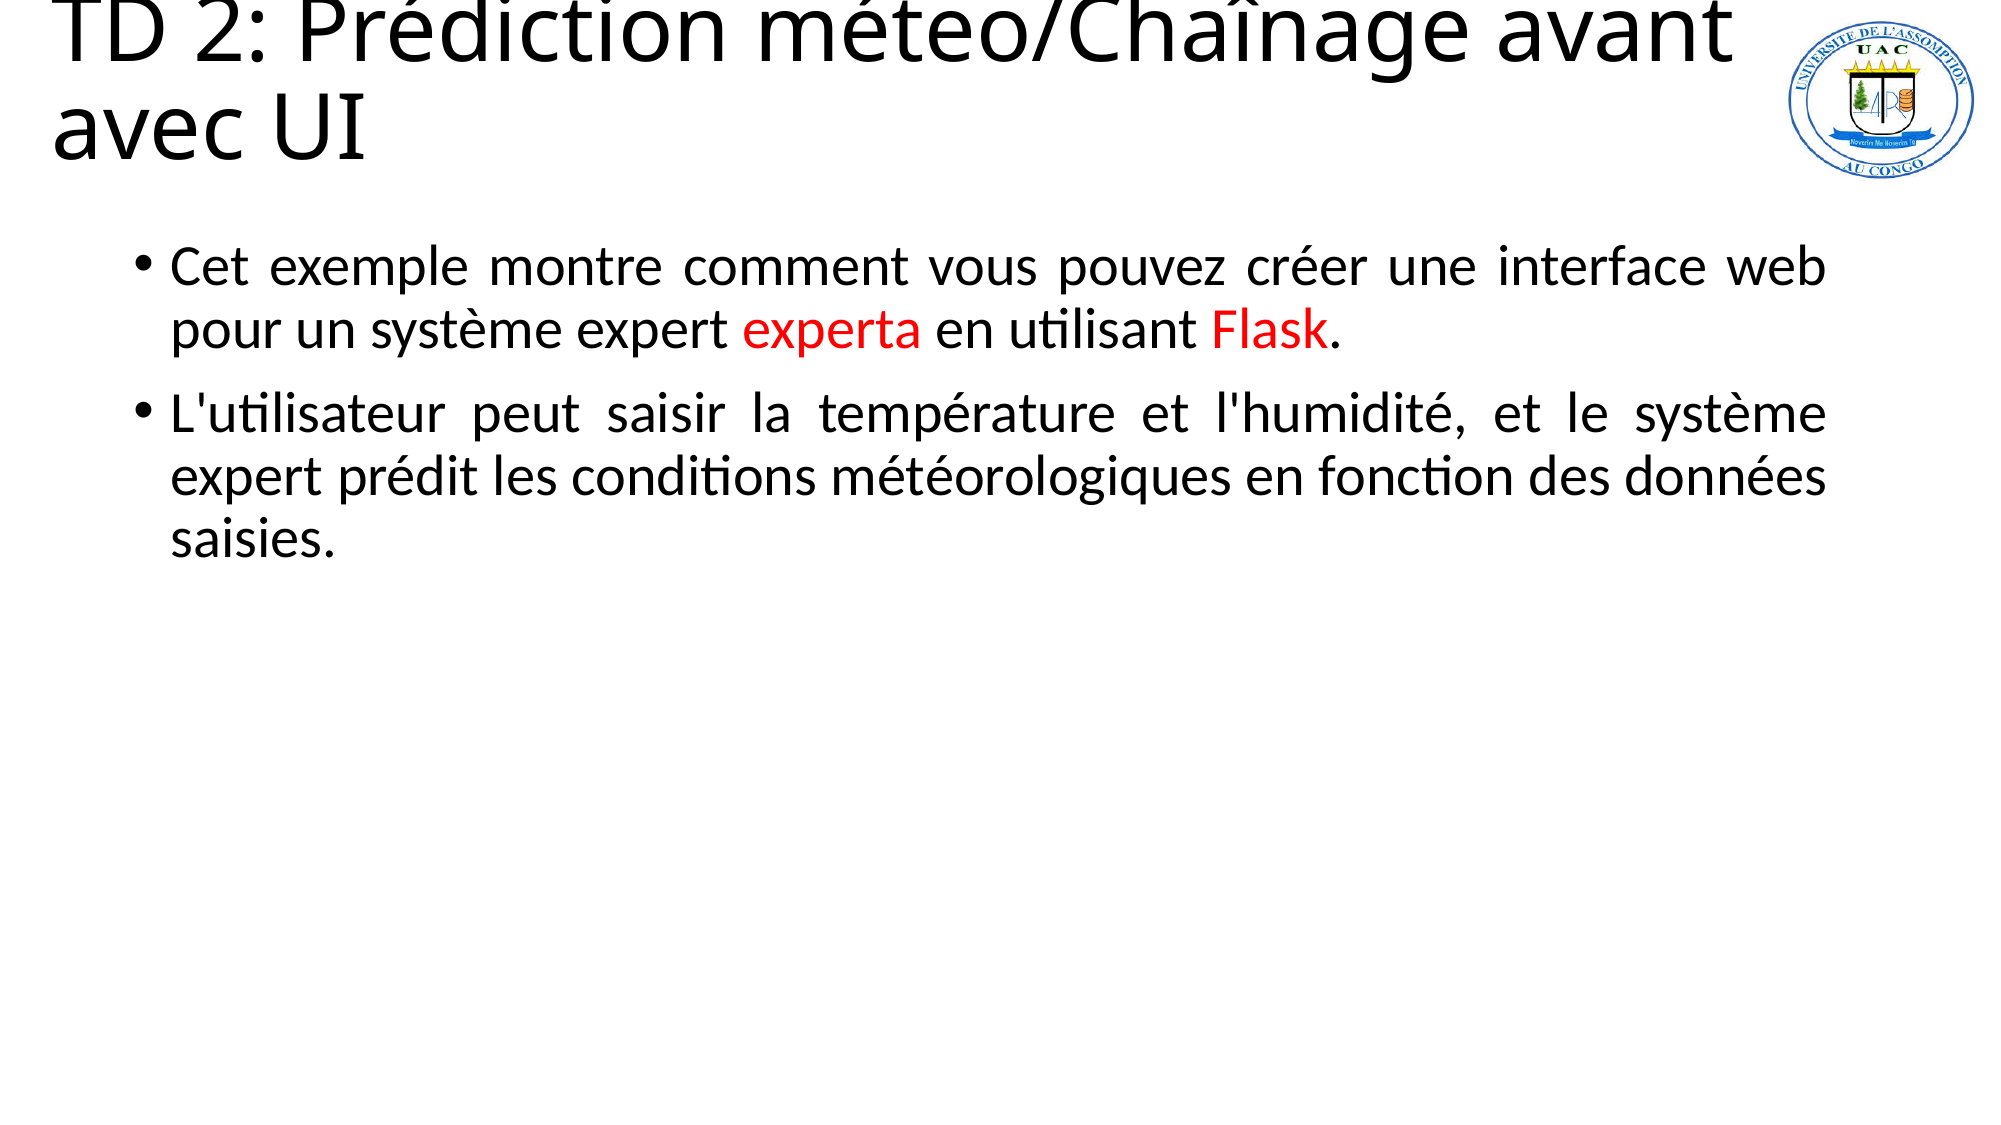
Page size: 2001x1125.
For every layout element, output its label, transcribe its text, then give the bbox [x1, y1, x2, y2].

picture [1806, 15, 1982, 184]
list Cet exemple montre comment vous pouvez créer une interface web pour un système expert experta en utilisant Flask. L'utilisateur peut saisir la température et l'humidité, et le système expert prédit les conditions météorologiques en fonction des données saisies. [118, 227, 1844, 942]
title TD 2: Prédiction méteo/Chaînage avant avec UI [36, 3, 1806, 159]
